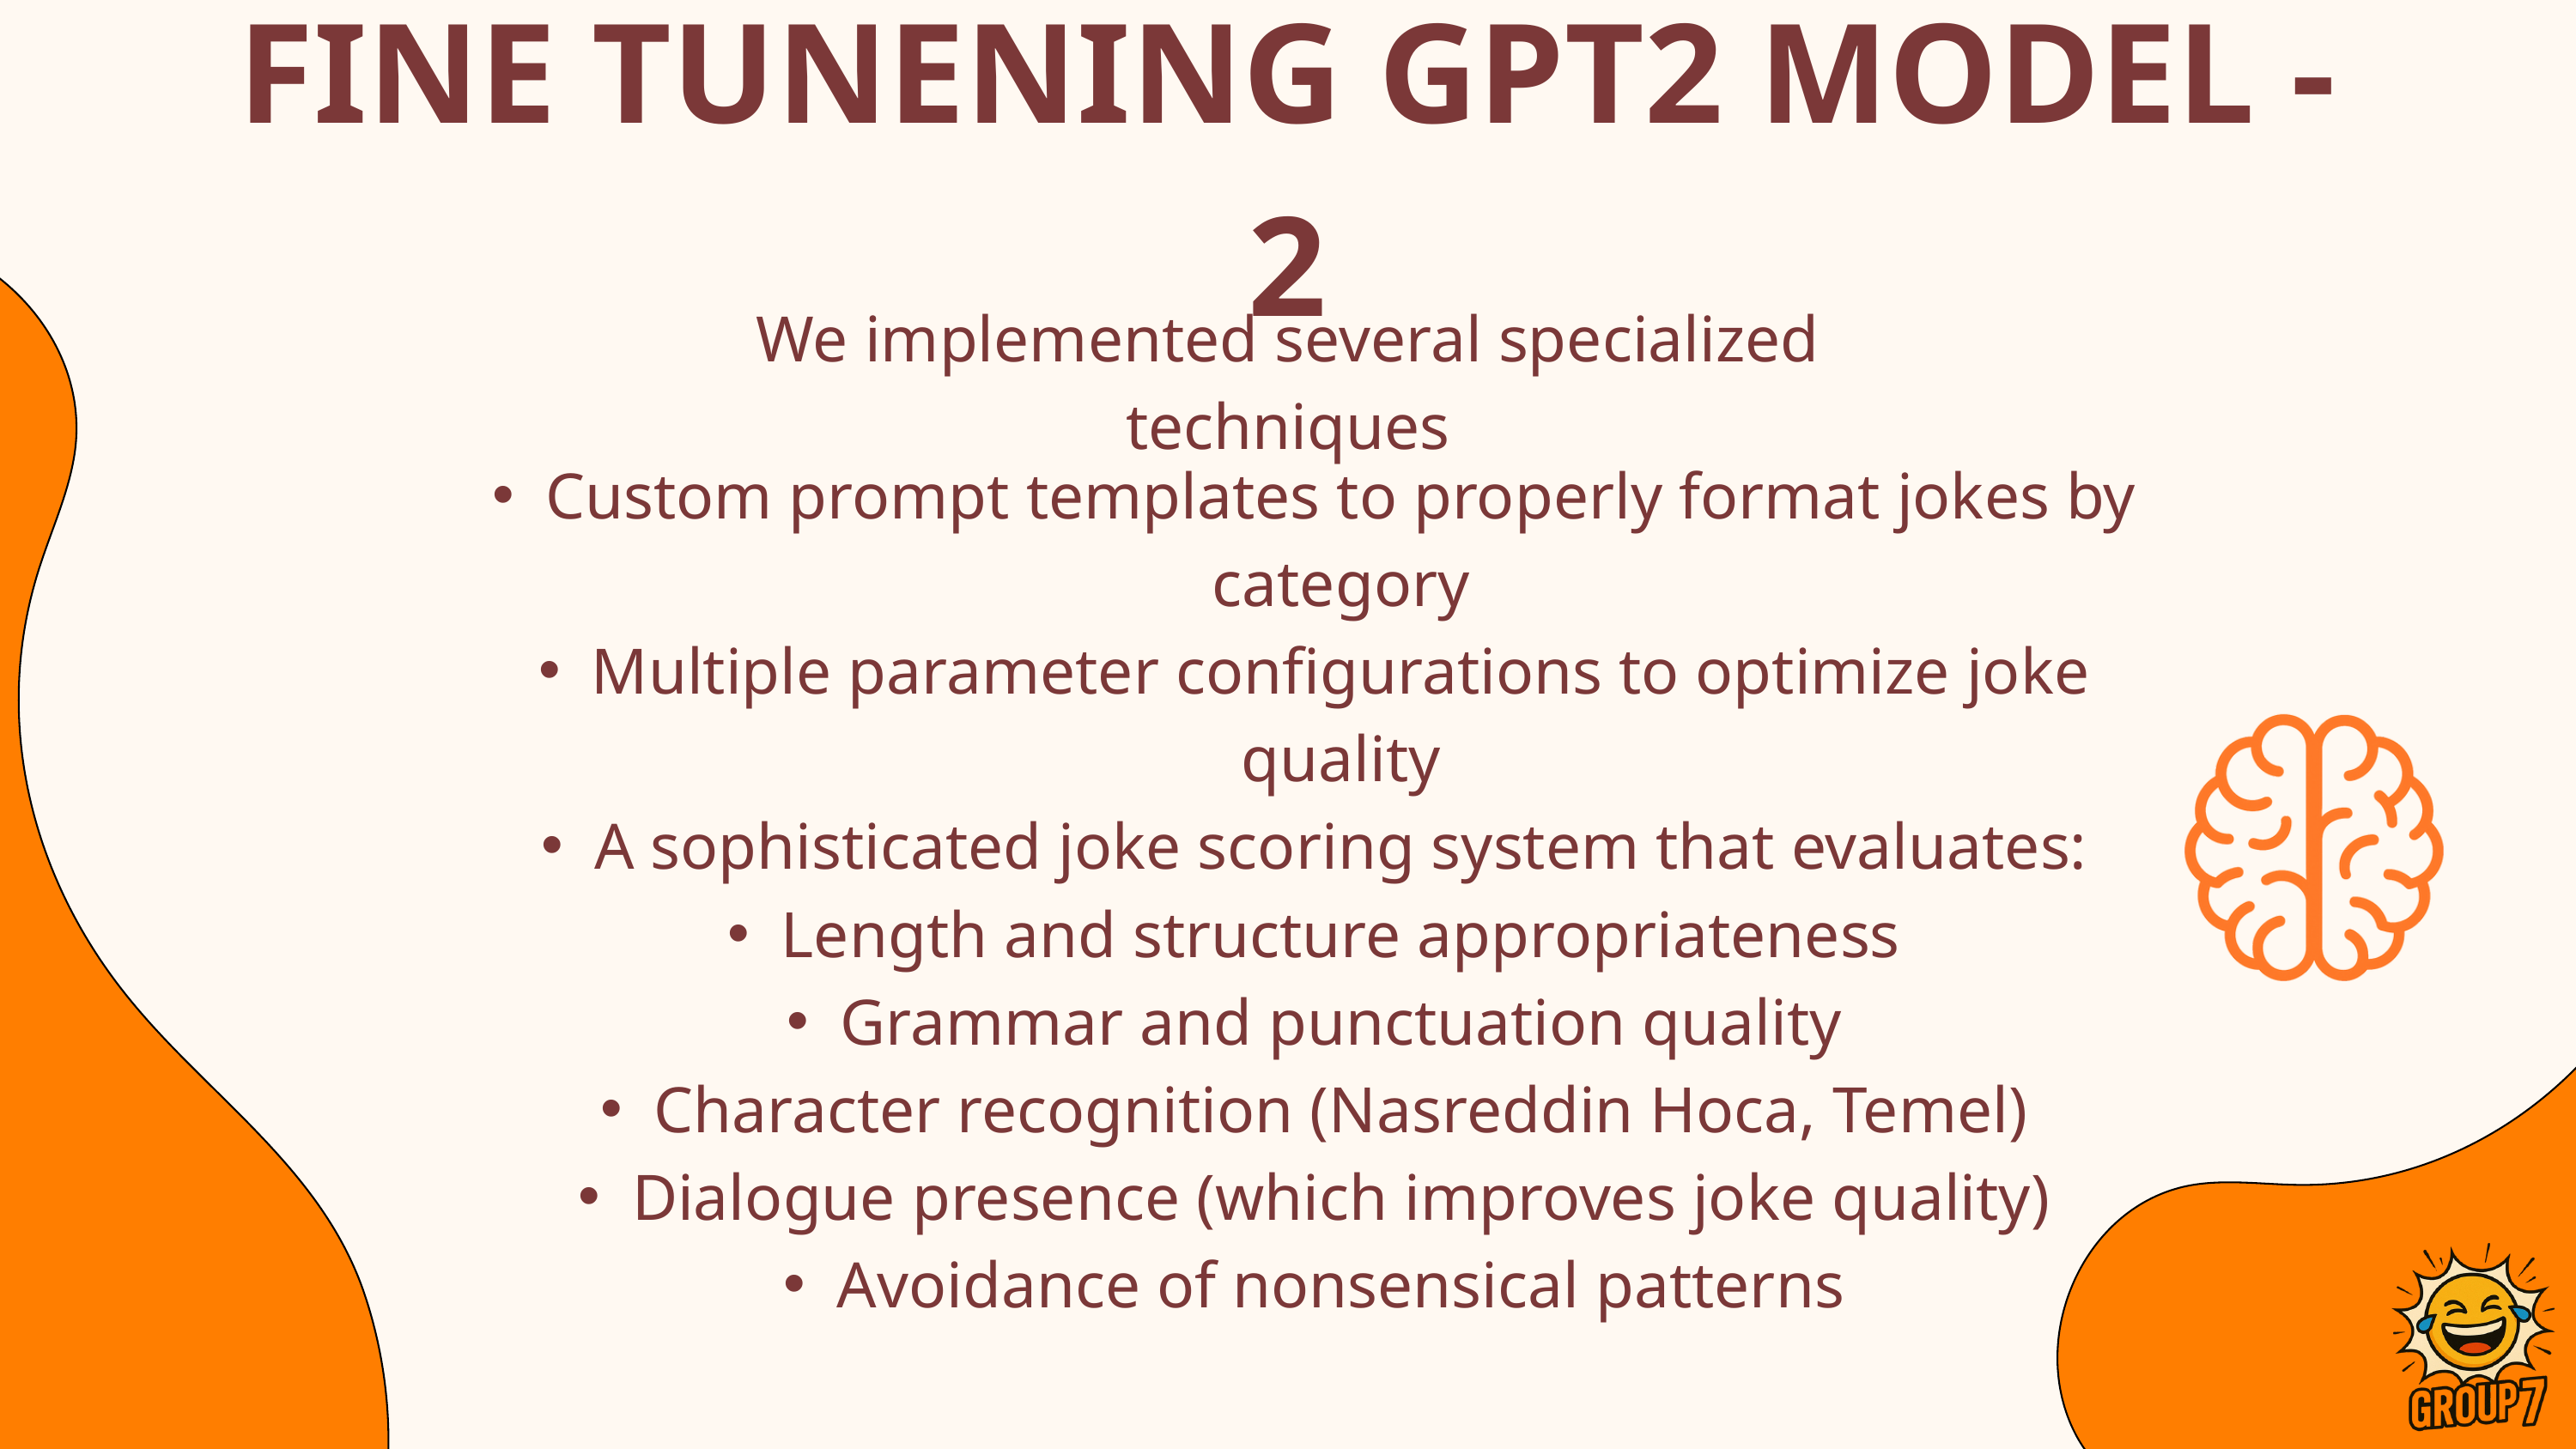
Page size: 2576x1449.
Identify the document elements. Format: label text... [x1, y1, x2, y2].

text_box FINE TUNENING GPT2 MODEL - 2 [228, 0, 2348, 344]
text_box We implemented several specialized techniques [637, 344, 1939, 463]
text_box [2126, 662, 2502, 770]
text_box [1891, 773, 2576, 1449]
text_box Custom prompt templates to properly format jokes by category Multiple parameter configurations to optimize joke quality A sophisticated joke scoring system that evaluates: Length and structure appropriateness Grammar and punctuation quality Character recognition (Nasreddin Hoca, Temel) Dialogue presence (which improves joke quality) Avoidance of nonsensical patterns [549, 443, 2188, 1408]
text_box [0, 128, 545, 1449]
